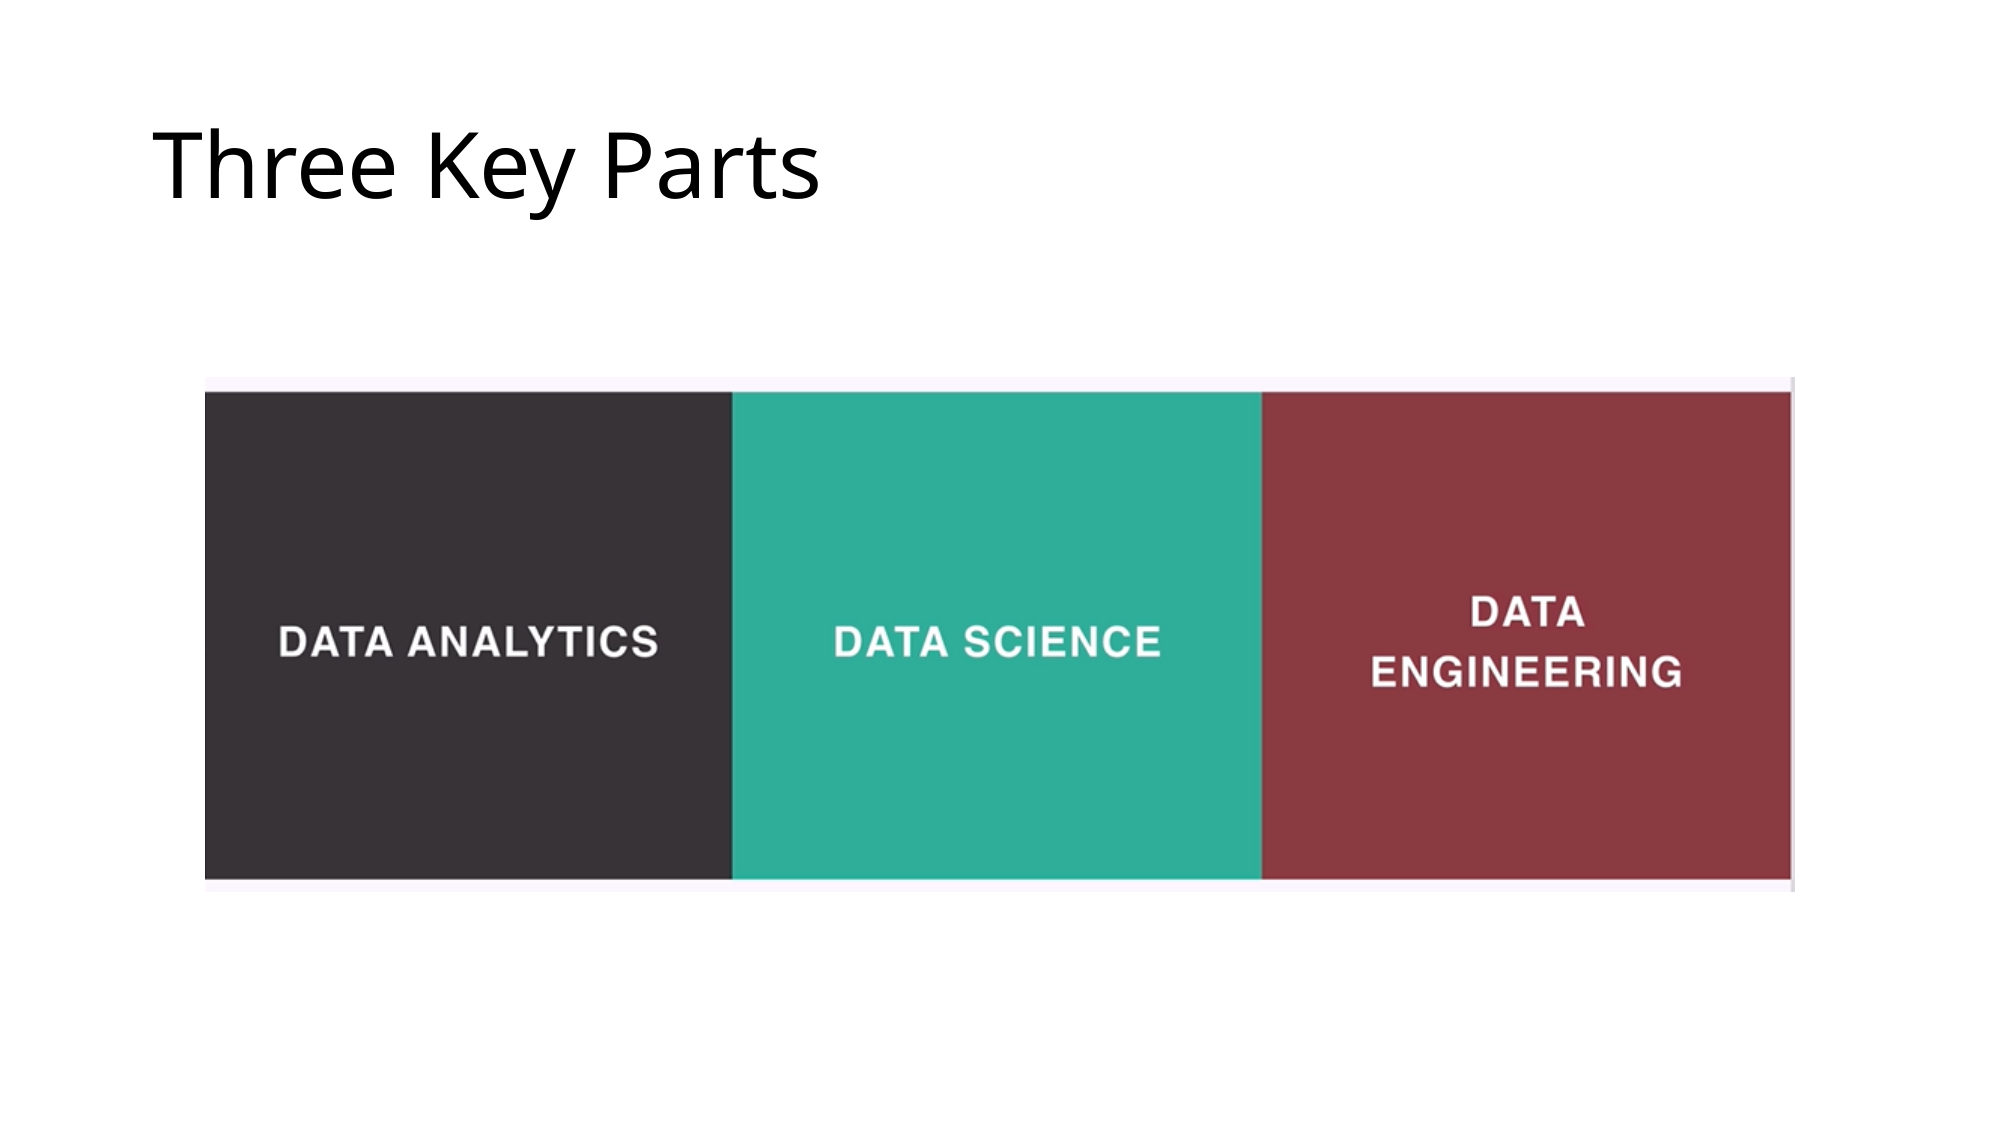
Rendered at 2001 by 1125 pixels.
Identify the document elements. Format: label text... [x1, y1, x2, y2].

picture [205, 377, 1795, 892]
title Three Key Parts [137, 59, 1863, 278]
